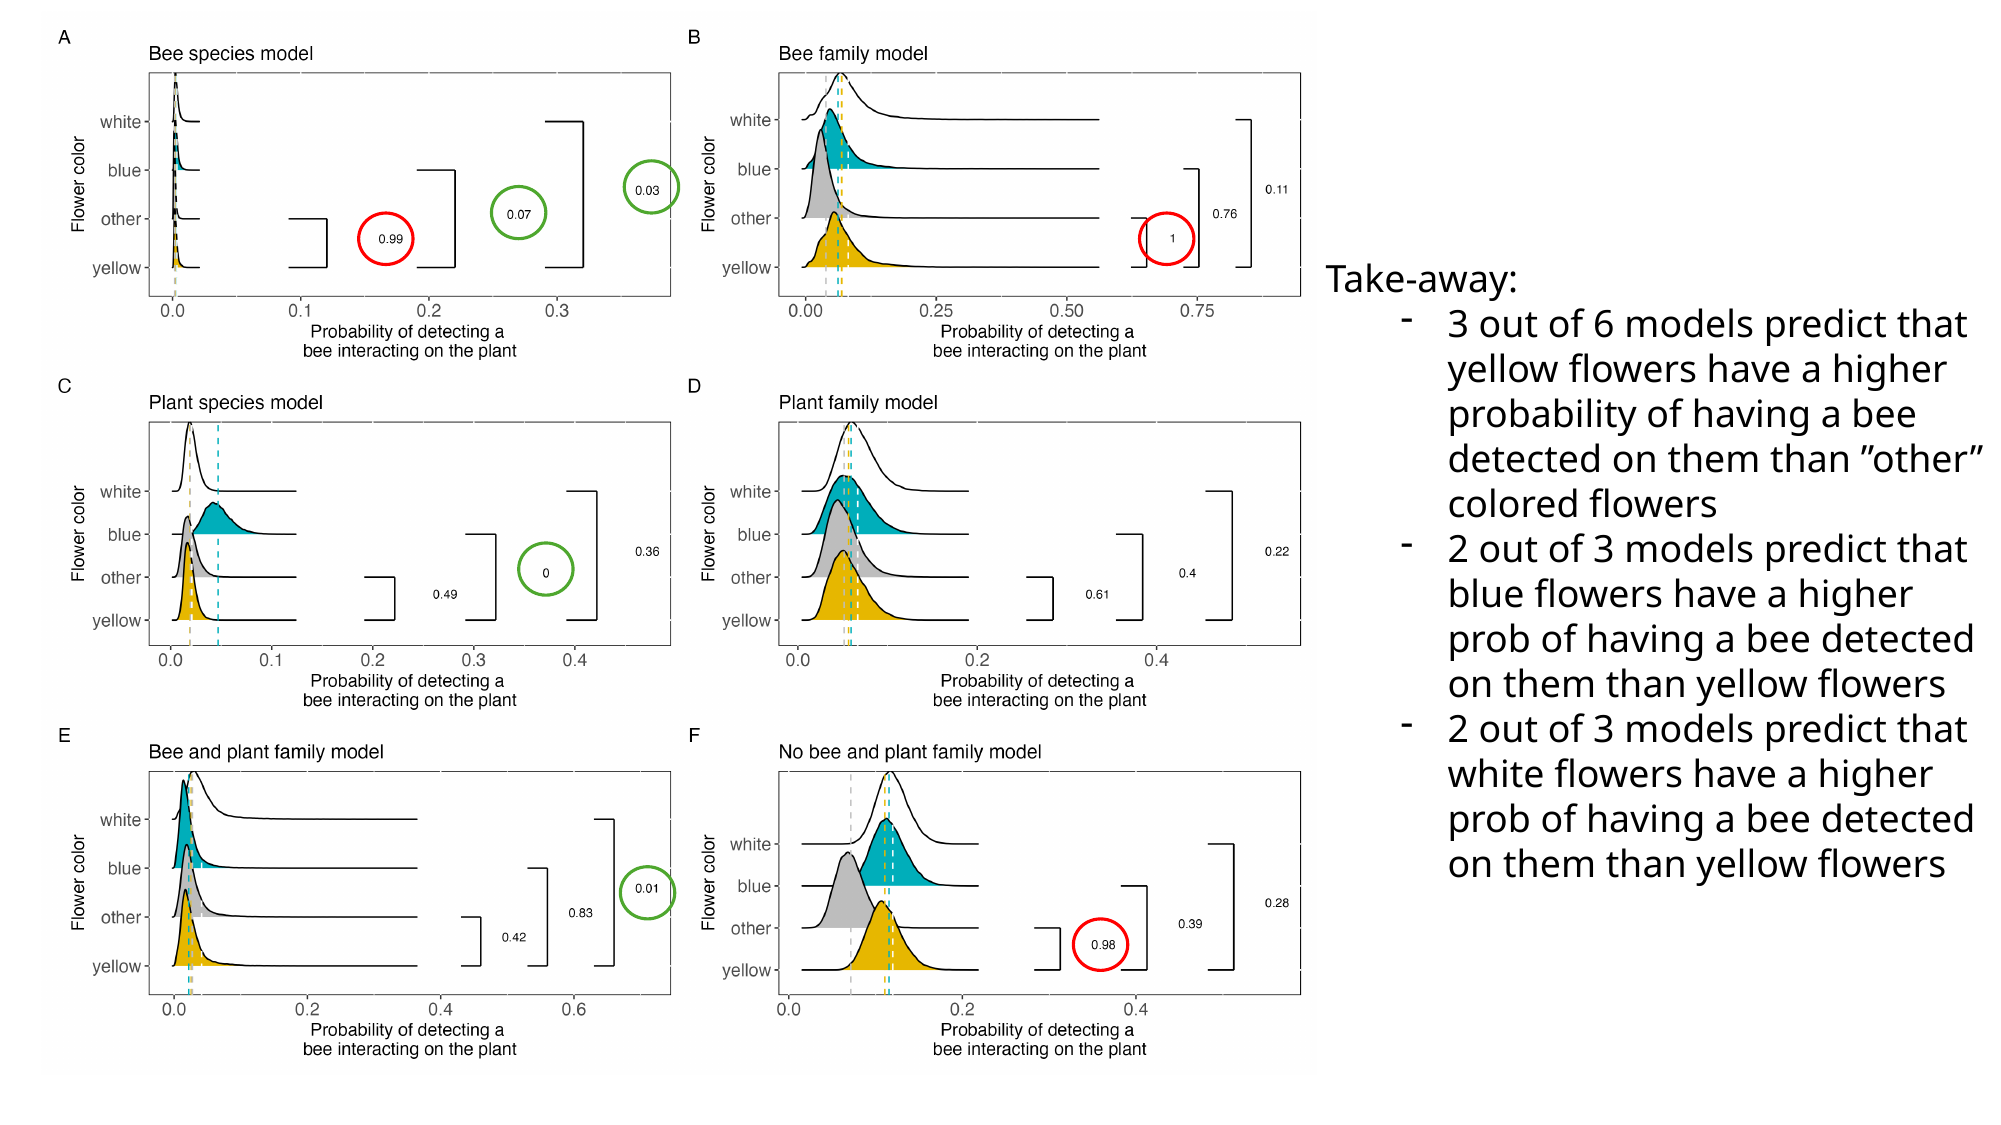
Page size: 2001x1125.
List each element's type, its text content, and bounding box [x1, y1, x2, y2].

picture [40, 11, 1317, 1075]
text_box Take-away: 3 out of 6 models predict that yellow flowers have a higher probability of having a bee detected on them than ”other” colored flowers 2 out of 3 models predict that blue flowers have a higher prob of having a bee detected on them than yellow flowers 2 out of 3 models predict that white flowers have a higher prob of having a bee detected on them than yellow flowers [1317, 247, 2000, 983]
